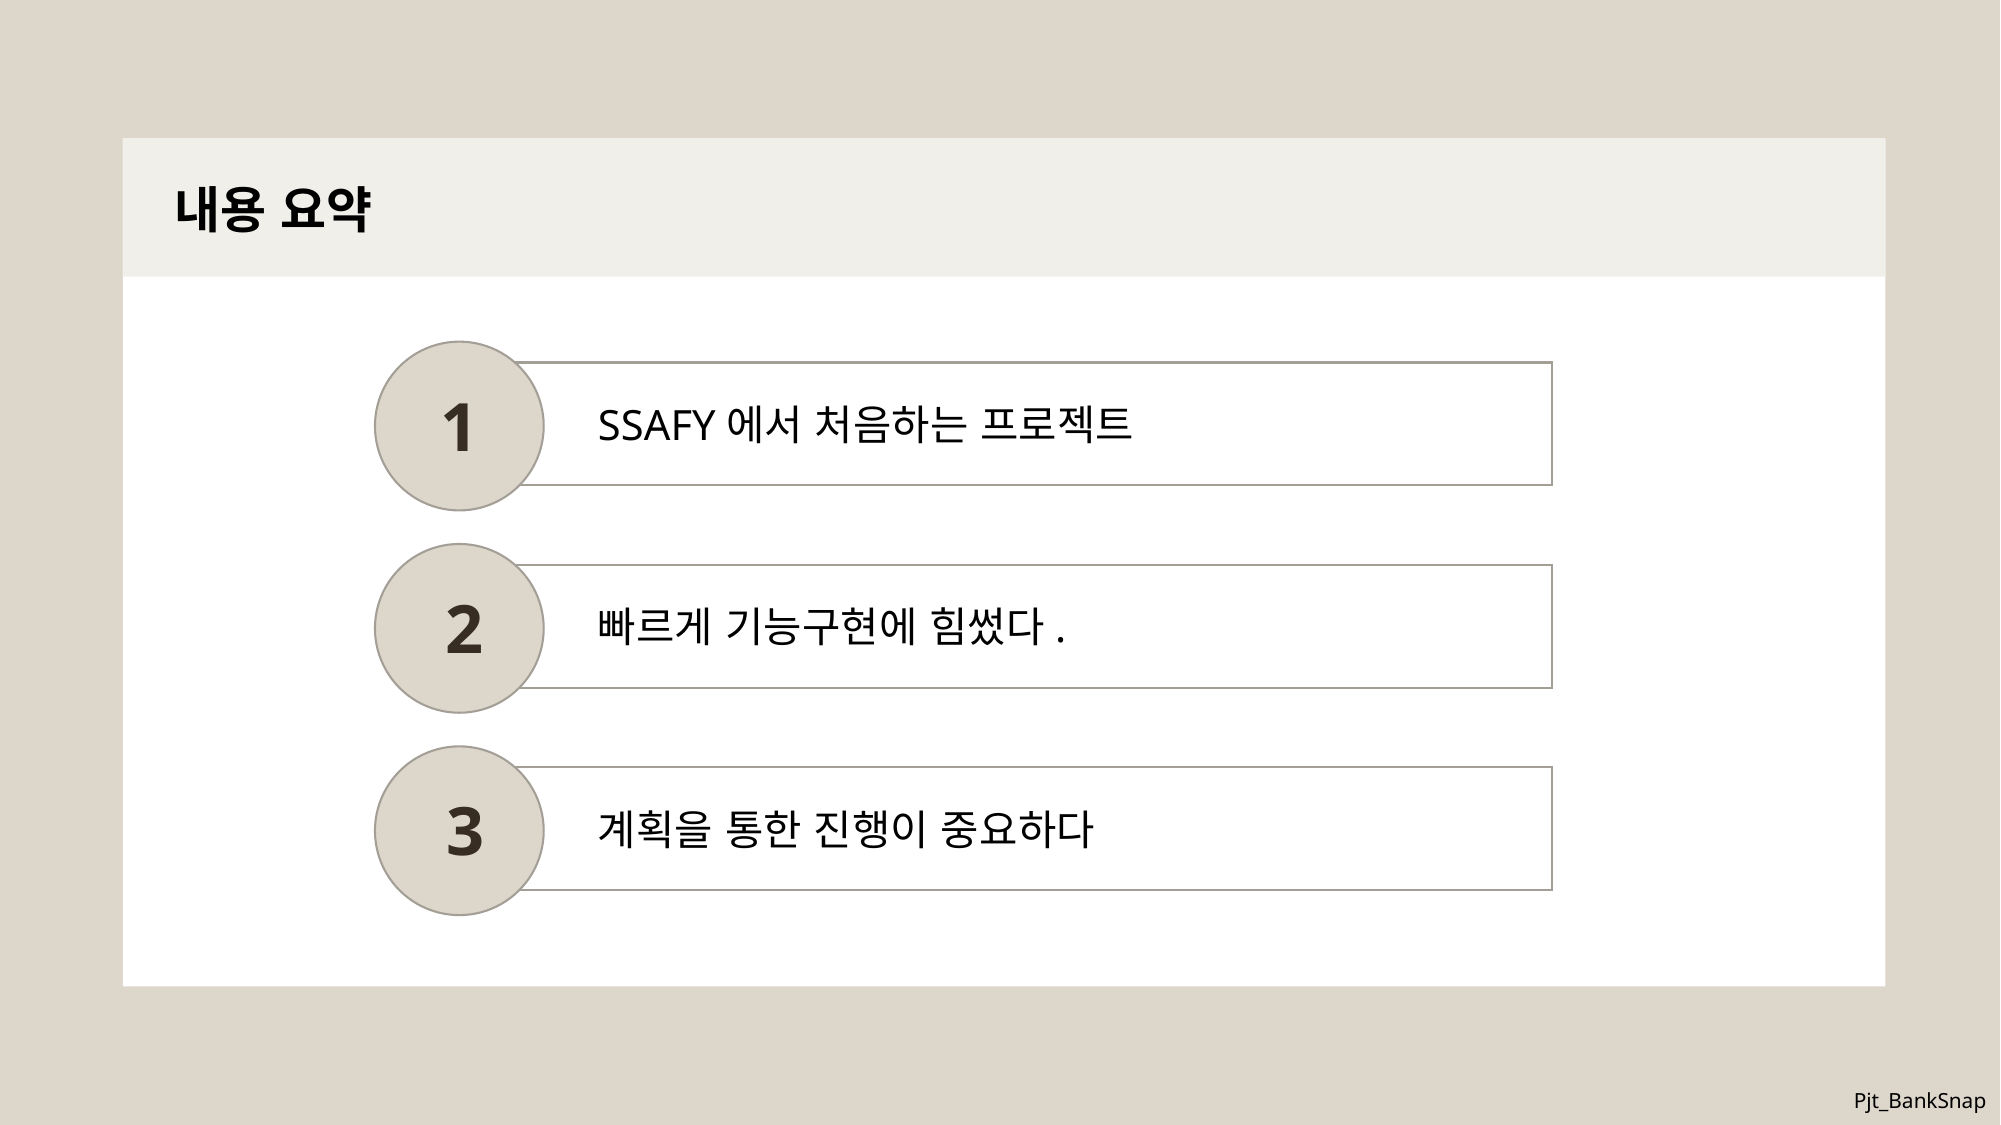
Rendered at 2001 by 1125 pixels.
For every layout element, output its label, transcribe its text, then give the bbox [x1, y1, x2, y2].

text_box [373, 340, 545, 512]
text_box [373, 745, 545, 917]
text_box 계획을 통한 진행이 중요하다 [583, 795, 1288, 861]
text_box 빠르게 기능구현에 힘썼다. [583, 593, 1288, 659]
text_box 내용 요약 [160, 171, 436, 246]
text_box [122, 138, 1886, 278]
text_box [517, 766, 1553, 891]
text_box SSAFY에서 처음하는 프로젝트 [583, 391, 1471, 456]
text_box [517, 564, 1553, 689]
text_box 1 [426, 376, 494, 472]
text_box [516, 361, 1553, 486]
text_box [122, 278, 1886, 987]
text_box [373, 542, 545, 714]
text_box 3 [431, 781, 500, 877]
text_box 2 [430, 579, 499, 674]
